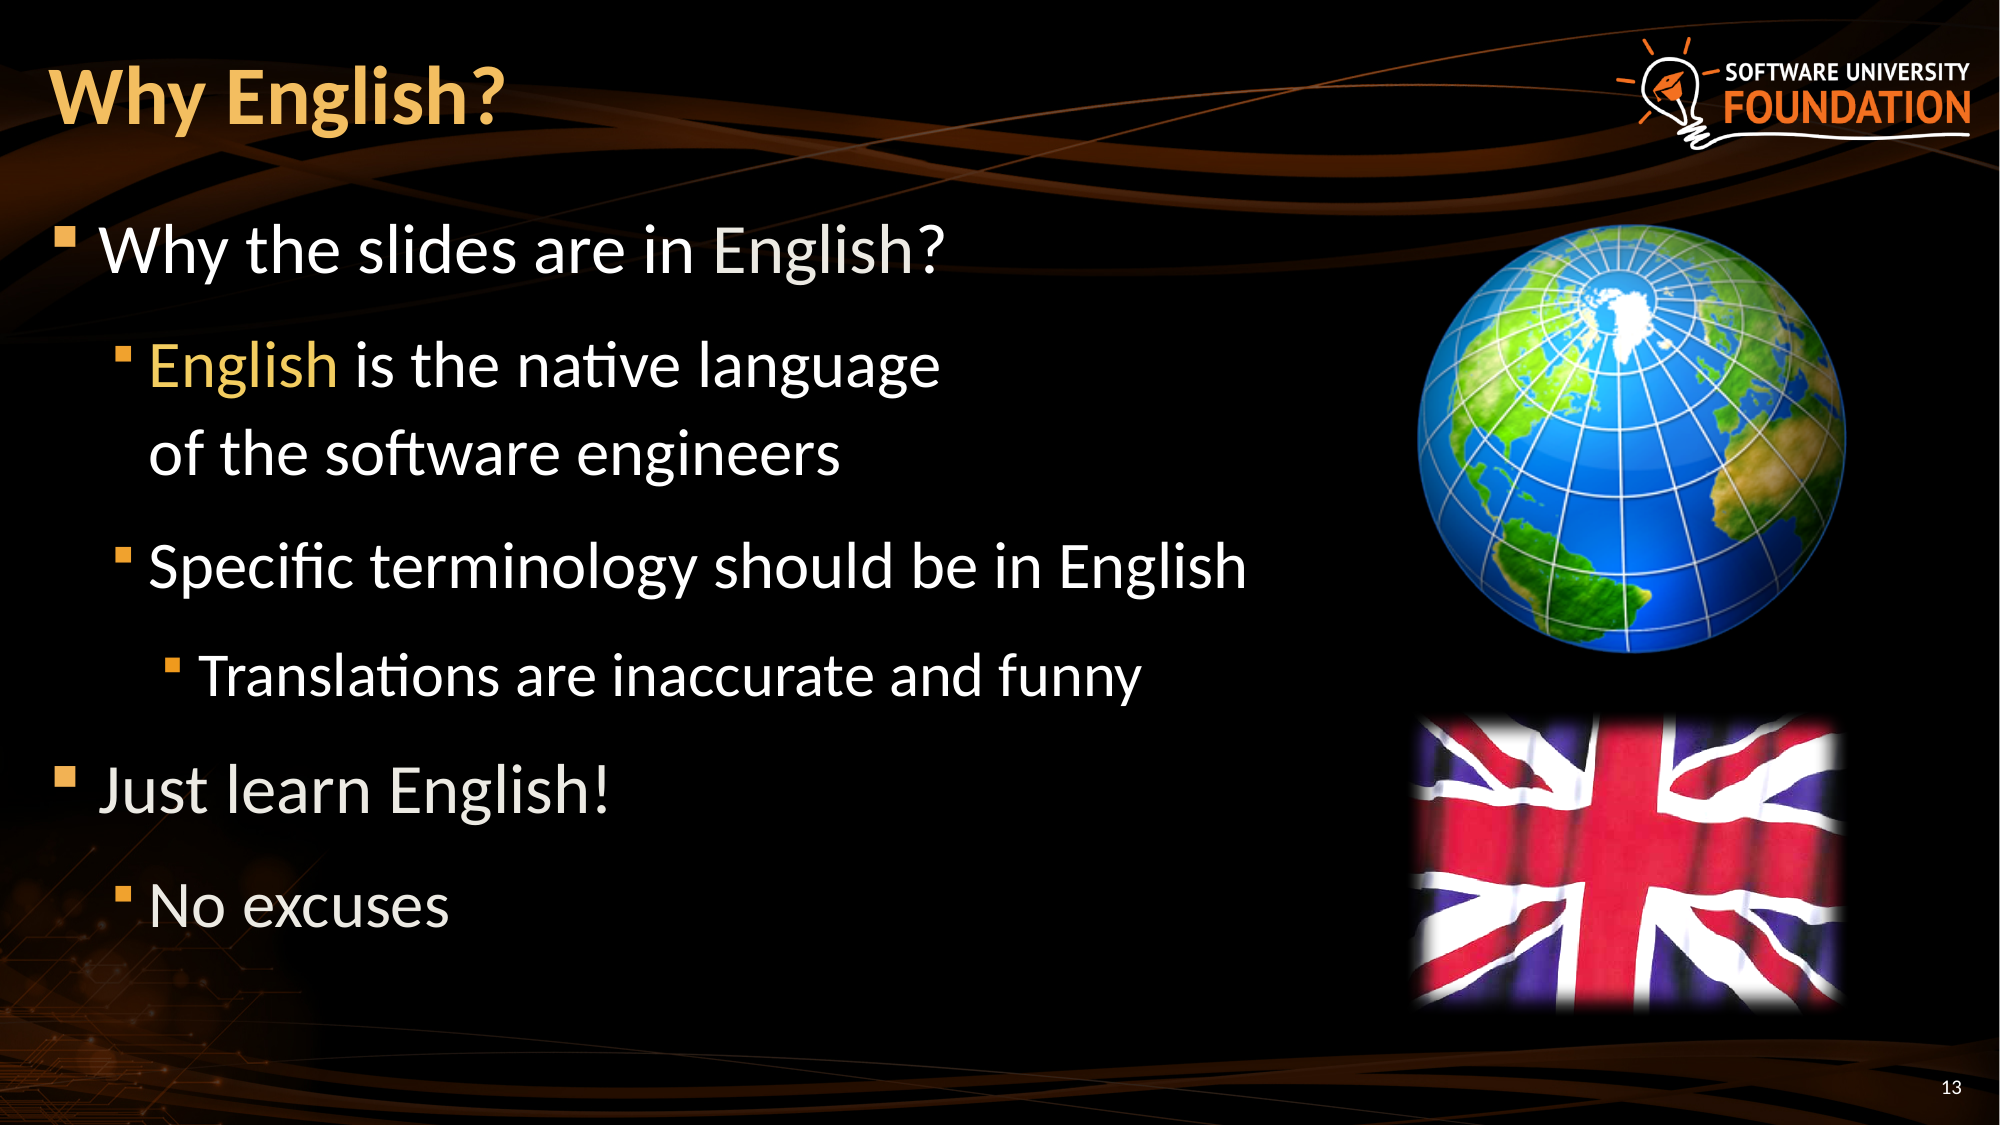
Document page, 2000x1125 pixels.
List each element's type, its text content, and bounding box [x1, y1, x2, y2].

list Why the slides are in English? English is the native language of the software engineers Specific terminology should be in English Translations are inaccurate and funny Just learn English! No excuses [31, 188, 1968, 1103]
picture [0, 0, 2000, 1125]
title Why English? [30, 6, 1602, 189]
